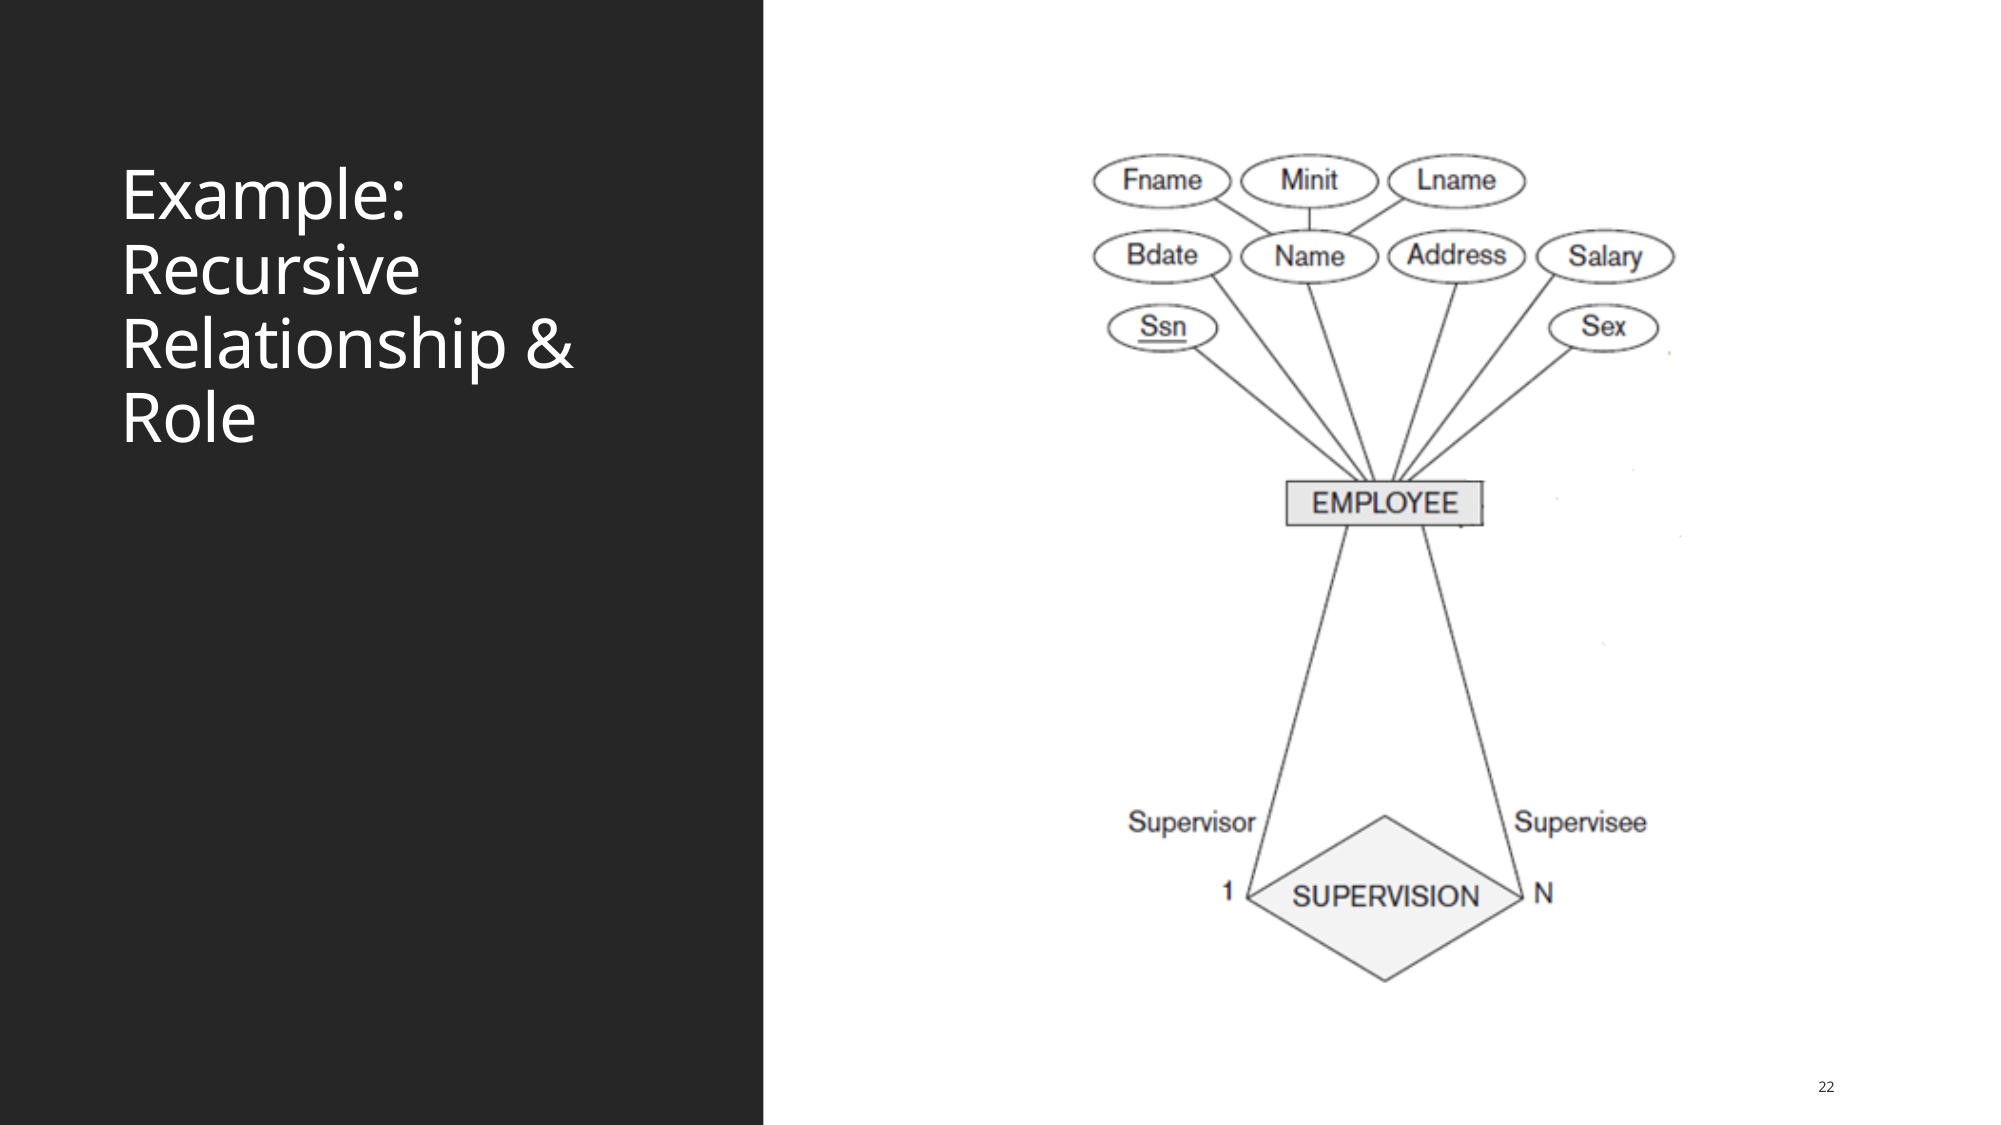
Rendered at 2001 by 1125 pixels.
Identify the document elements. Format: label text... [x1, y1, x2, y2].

slide_number 22 [1803, 1057, 1932, 1118]
title Example: Recursive Relationship & Role [105, 128, 683, 473]
picture [1079, 132, 1685, 1003]
